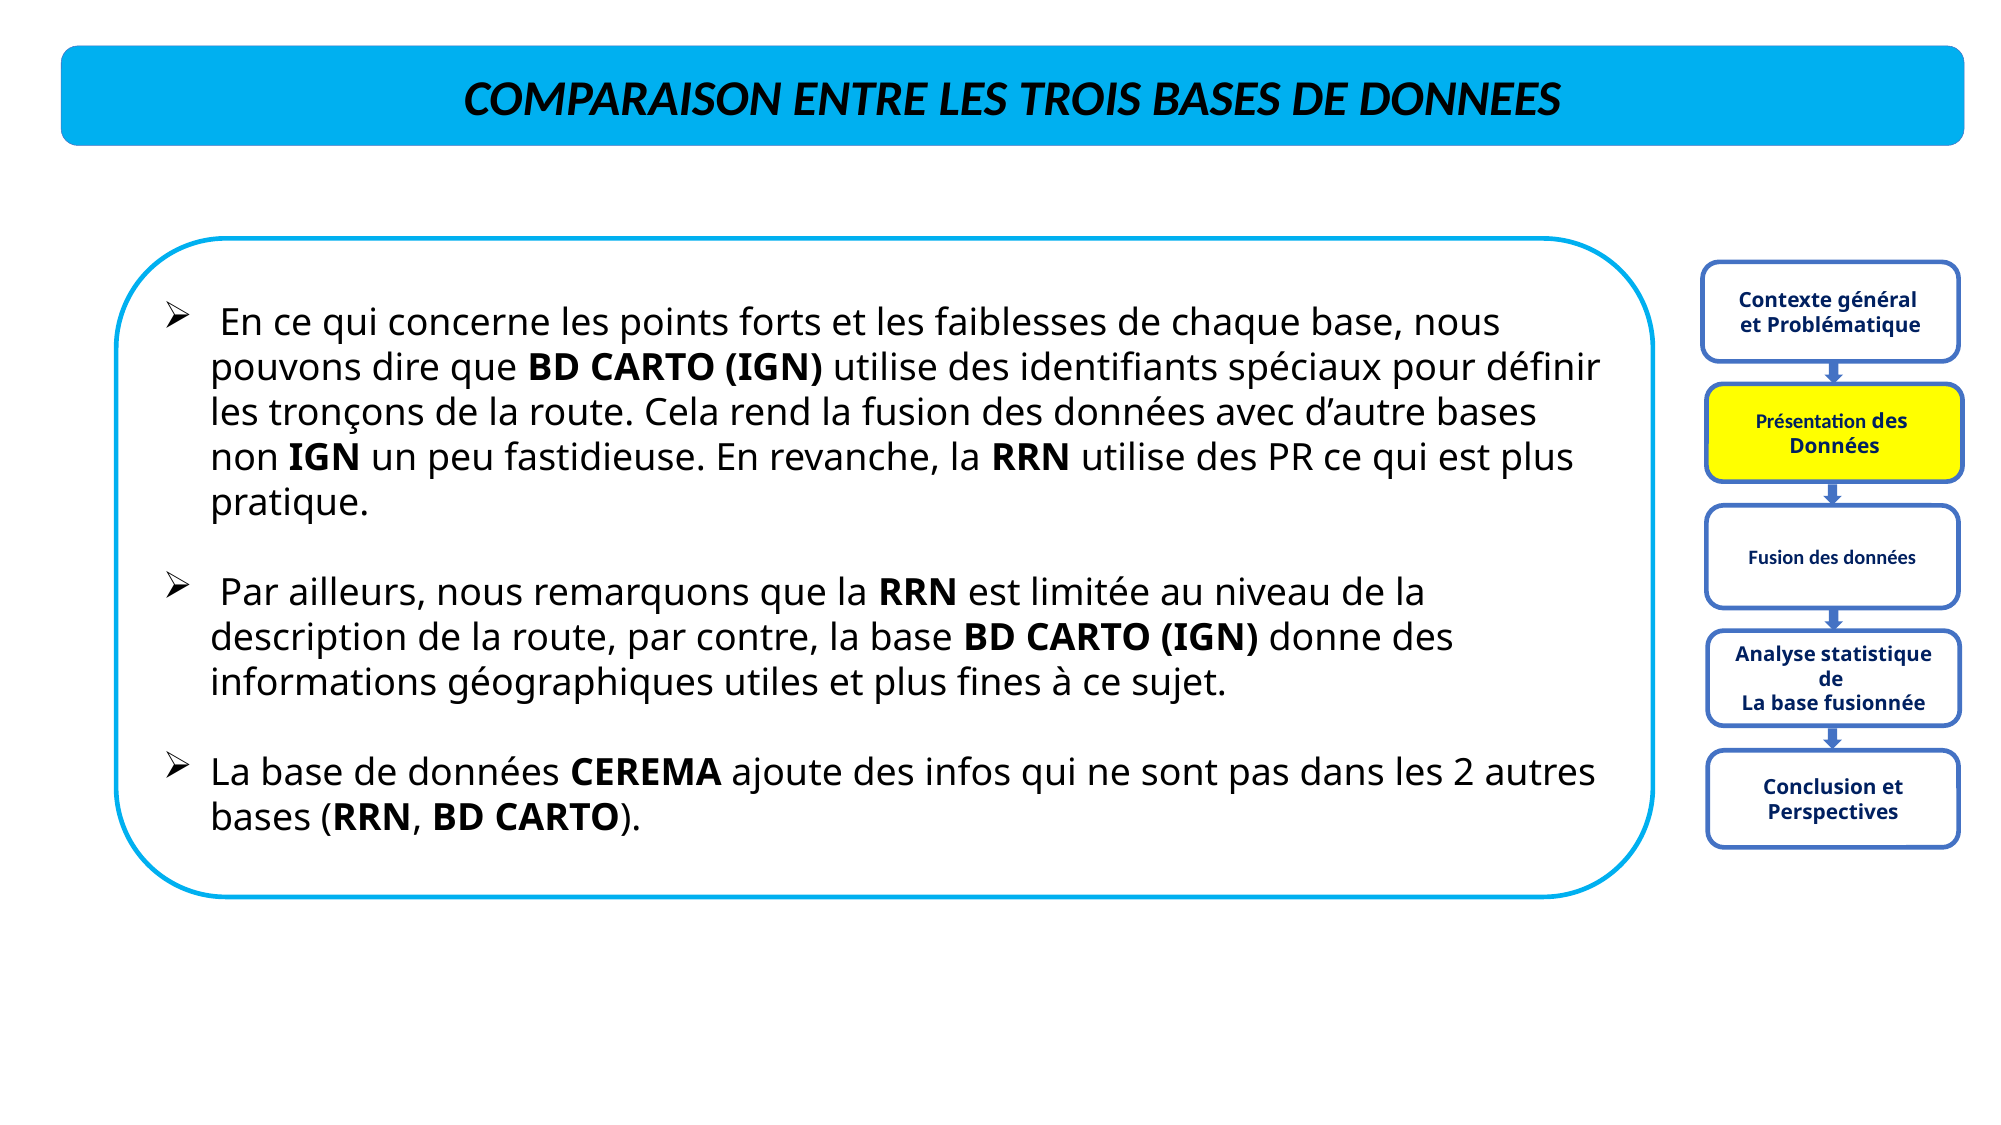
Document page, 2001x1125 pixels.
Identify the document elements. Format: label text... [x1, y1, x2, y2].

text_box [1820, 727, 1845, 751]
text_box Fusion des données [1705, 504, 1960, 610]
text_box [1820, 483, 1845, 507]
text_box [1821, 362, 1846, 386]
text_box [1821, 608, 1846, 633]
text_box Analyse statistique de La base fusionnée [1706, 629, 1961, 727]
text_box Contexte général et Problématique [1701, 260, 1960, 363]
text_box En ce qui concerne les points forts et les faiblesses de chaque base, nous pouvons dire que BD CARTO (IGN) utilise des identifiants spéciaux pour définir les tronçons de la route. Cela rend la fusion des données avec d’autre bases non IGN un peu fastidieuse. En revanche, la RRN utilise des PR ce qui est plus pratique. Par ailleurs, nous remarquons que la RRN est limitée au niveau de la description de la route, par contre, la base BD CARTO (IGN) donne des informations géographiques utiles et plus fines à ce sujet. La base de données CEREMA ajoute des infos qui ne sont pas dans les 2 autres bases (RRN, BD CARTO). [115, 237, 1654, 898]
text_box COMPARAISON ENTRE LES TROIS BASES DE DONNEES [60, 44, 1966, 147]
text_box Conclusion et Perspectives [1706, 749, 1960, 849]
text_box Présentation des Données [1705, 382, 1964, 483]
